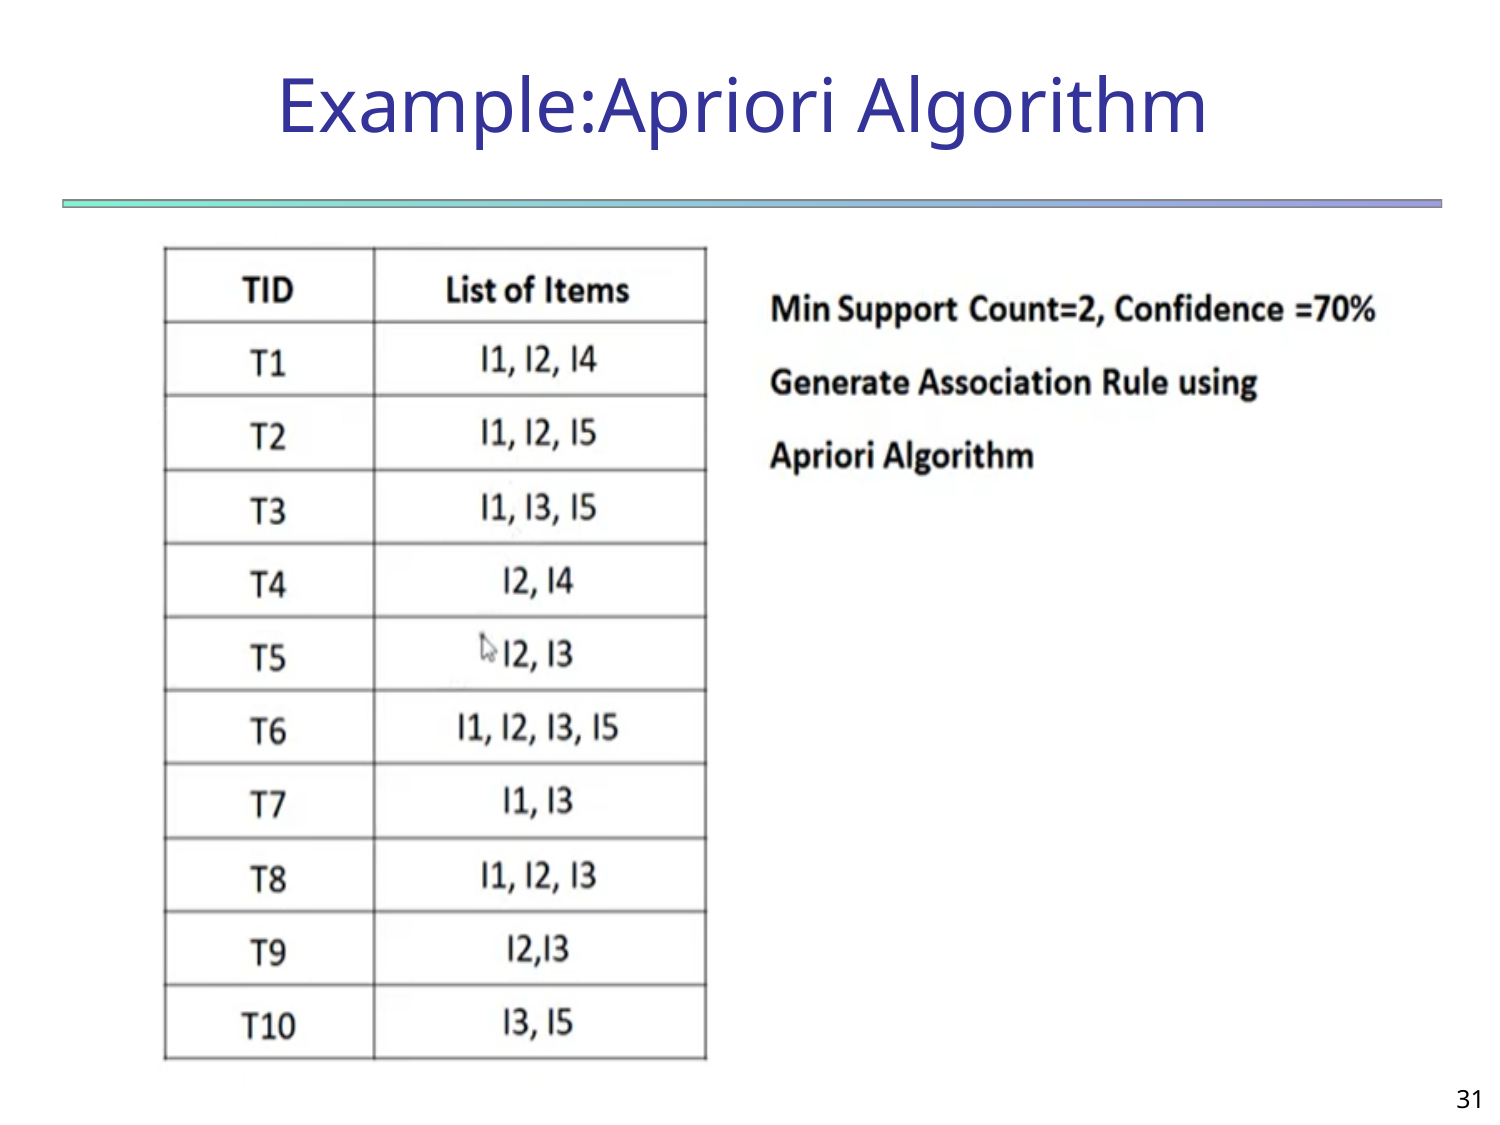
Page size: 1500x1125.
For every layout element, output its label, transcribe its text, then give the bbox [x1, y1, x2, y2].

slide_number 31 [1187, 1062, 1500, 1125]
title Example:Apriori Algorithm [62, 62, 1425, 163]
picture [152, 230, 1426, 1093]
